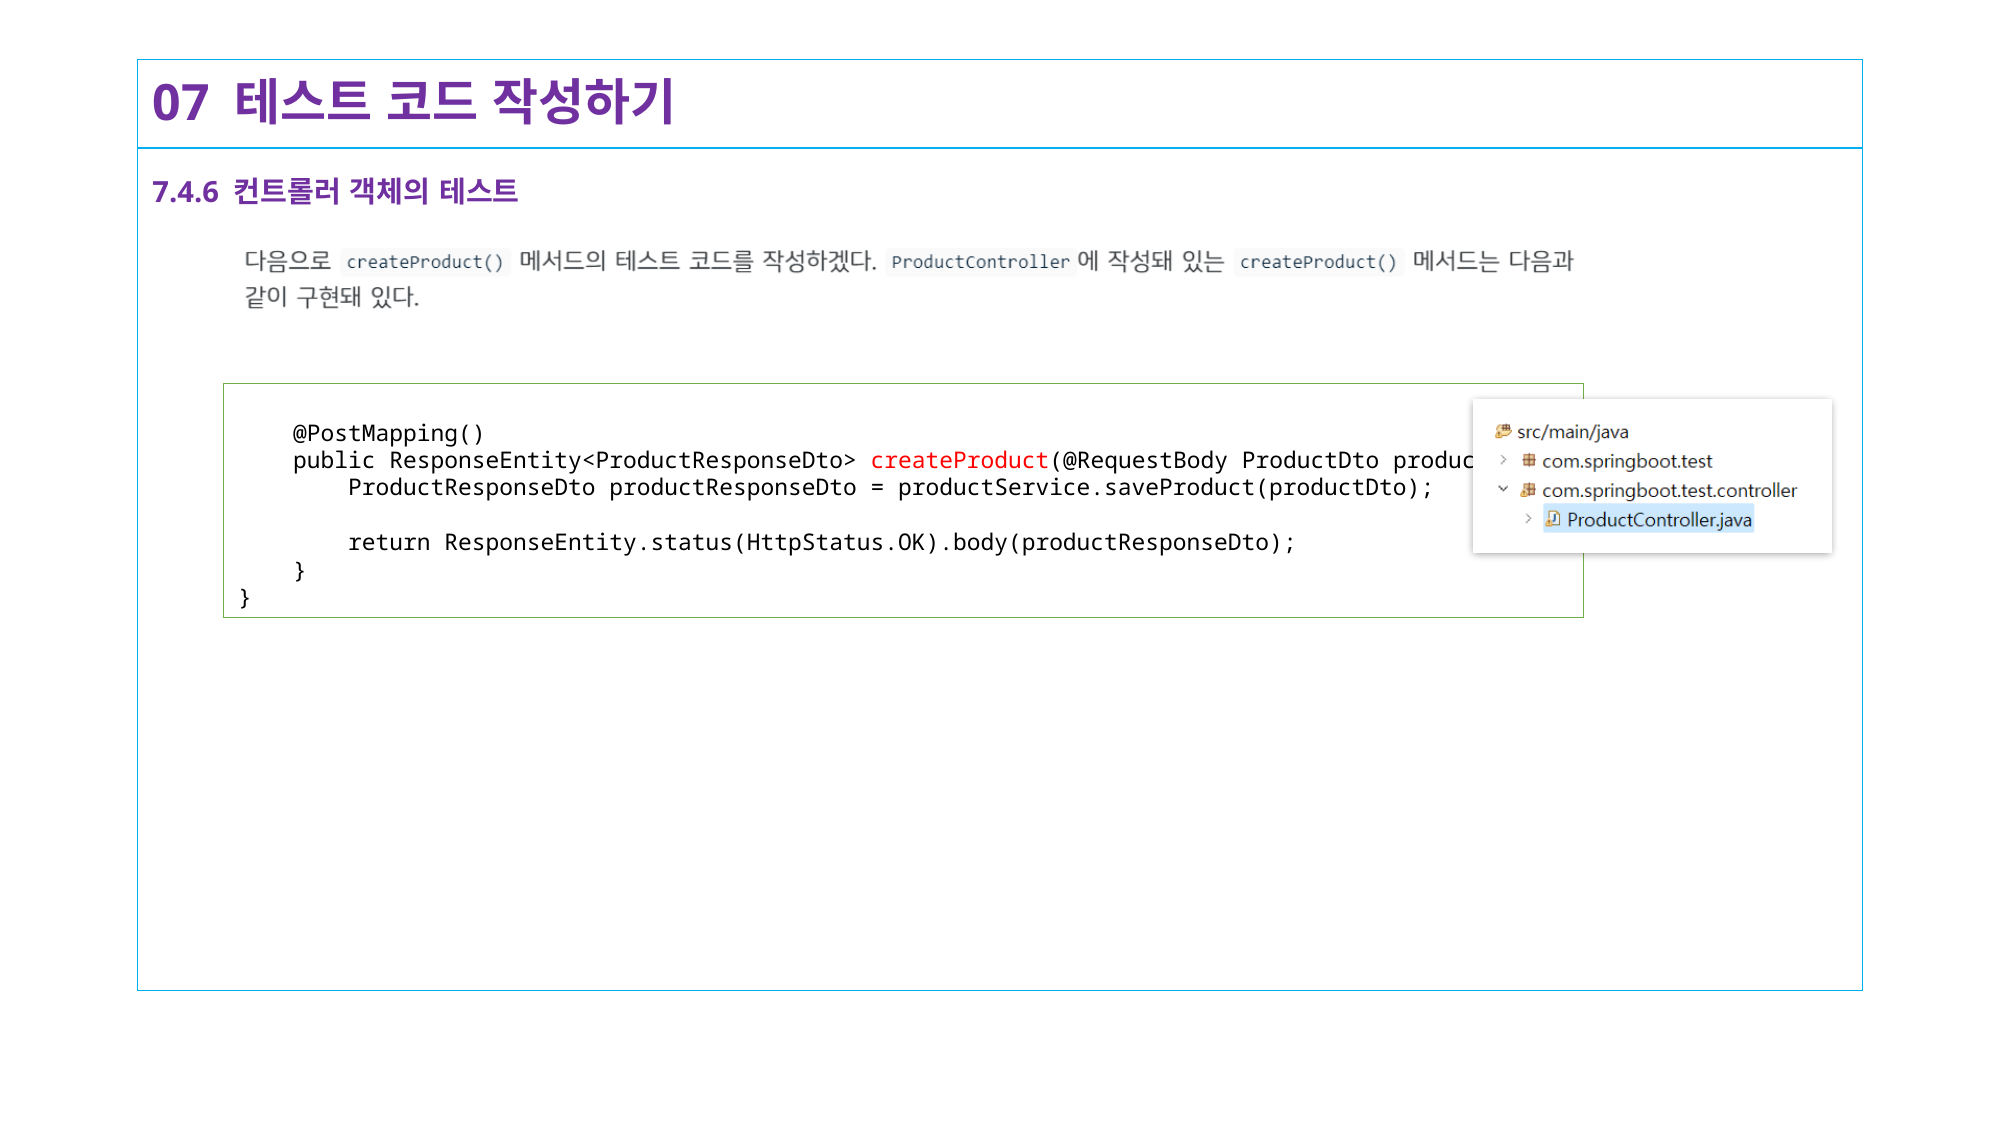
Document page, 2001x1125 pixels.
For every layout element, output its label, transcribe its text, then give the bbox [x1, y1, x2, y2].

picture [234, 231, 1584, 322]
picture [1487, 413, 1818, 539]
list 7.4.6 컨트롤러 객체의 테스트 [137, 148, 1863, 991]
title 07 테스트 코드 작성하기 [137, 59, 1863, 148]
text_box @PostMapping() public ResponseEntity<ProductResponseDto> createProduct(@RequestBody ProductDto productDto){ ProductResponseDto productResponseDto = productService.saveProduct(productDto); return ResponseEntity.status(HttpStatus.OK).body(productResponseDto); } } [223, 383, 1584, 618]
